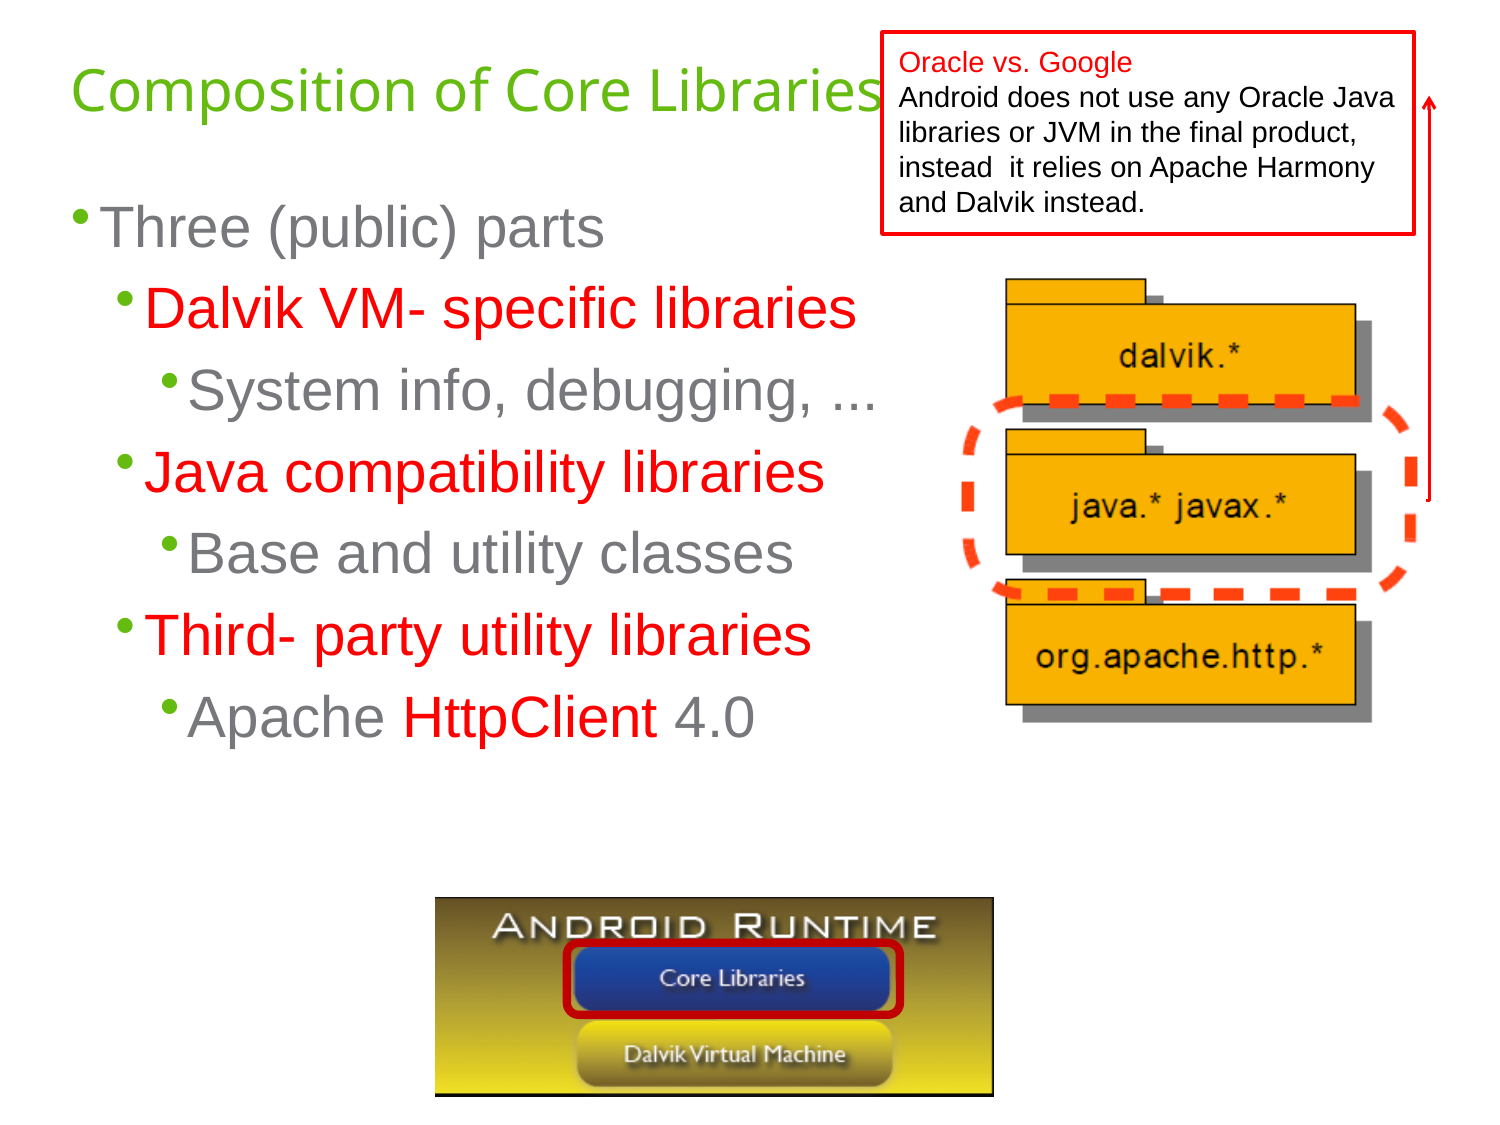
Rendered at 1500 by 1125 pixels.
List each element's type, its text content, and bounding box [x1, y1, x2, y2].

picture [434, 896, 994, 1098]
picture [954, 263, 1427, 738]
list Three (public) parts Dalvik VM- specific libraries System info, debugging, ... Java compatibility libraries Base and utility classes Third- party utility libraries Apache HttpClient 4.0 [70, 188, 1430, 1012]
text_box [880, 30, 1416, 236]
title Composition of Core Libraries [70, 52, 880, 139]
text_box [1425, 95, 1430, 501]
text_box Oracle vs. Google Android does not use any Oracle Java libraries or JVM in the final product, instead it relies on Apache Harmony and Dalvik instead. [1416, 35, 1441, 226]
